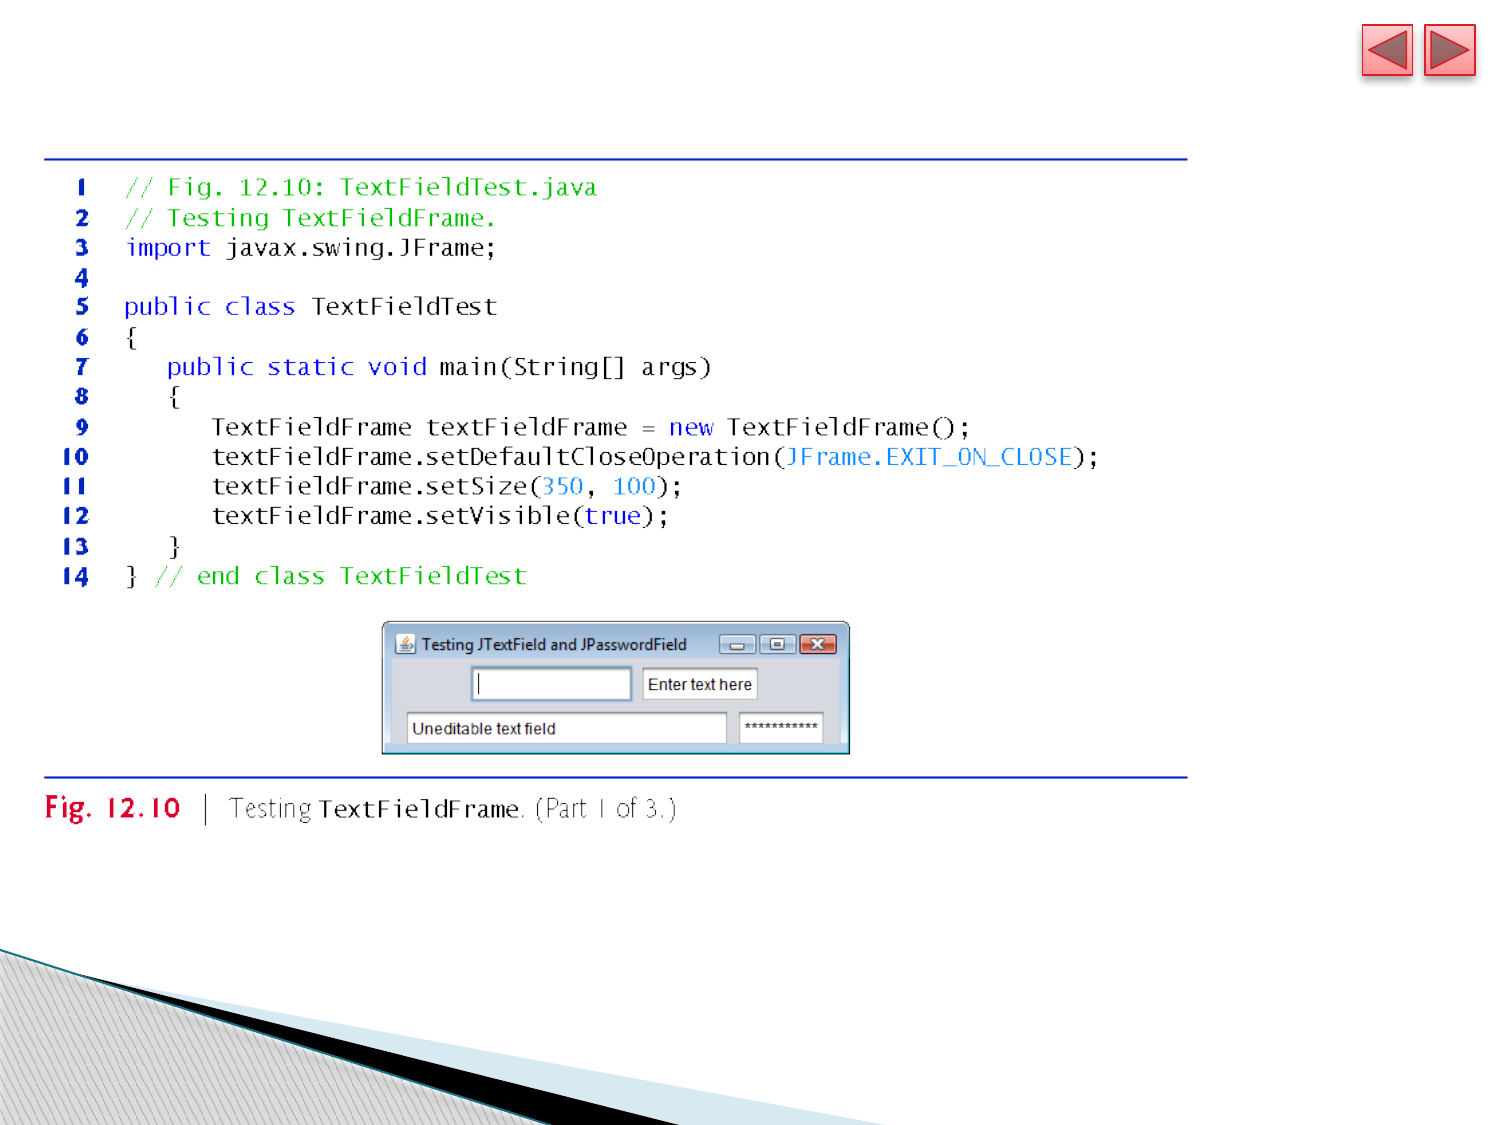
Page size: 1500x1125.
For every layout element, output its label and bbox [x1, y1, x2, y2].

picture [0, 106, 1500, 1019]
